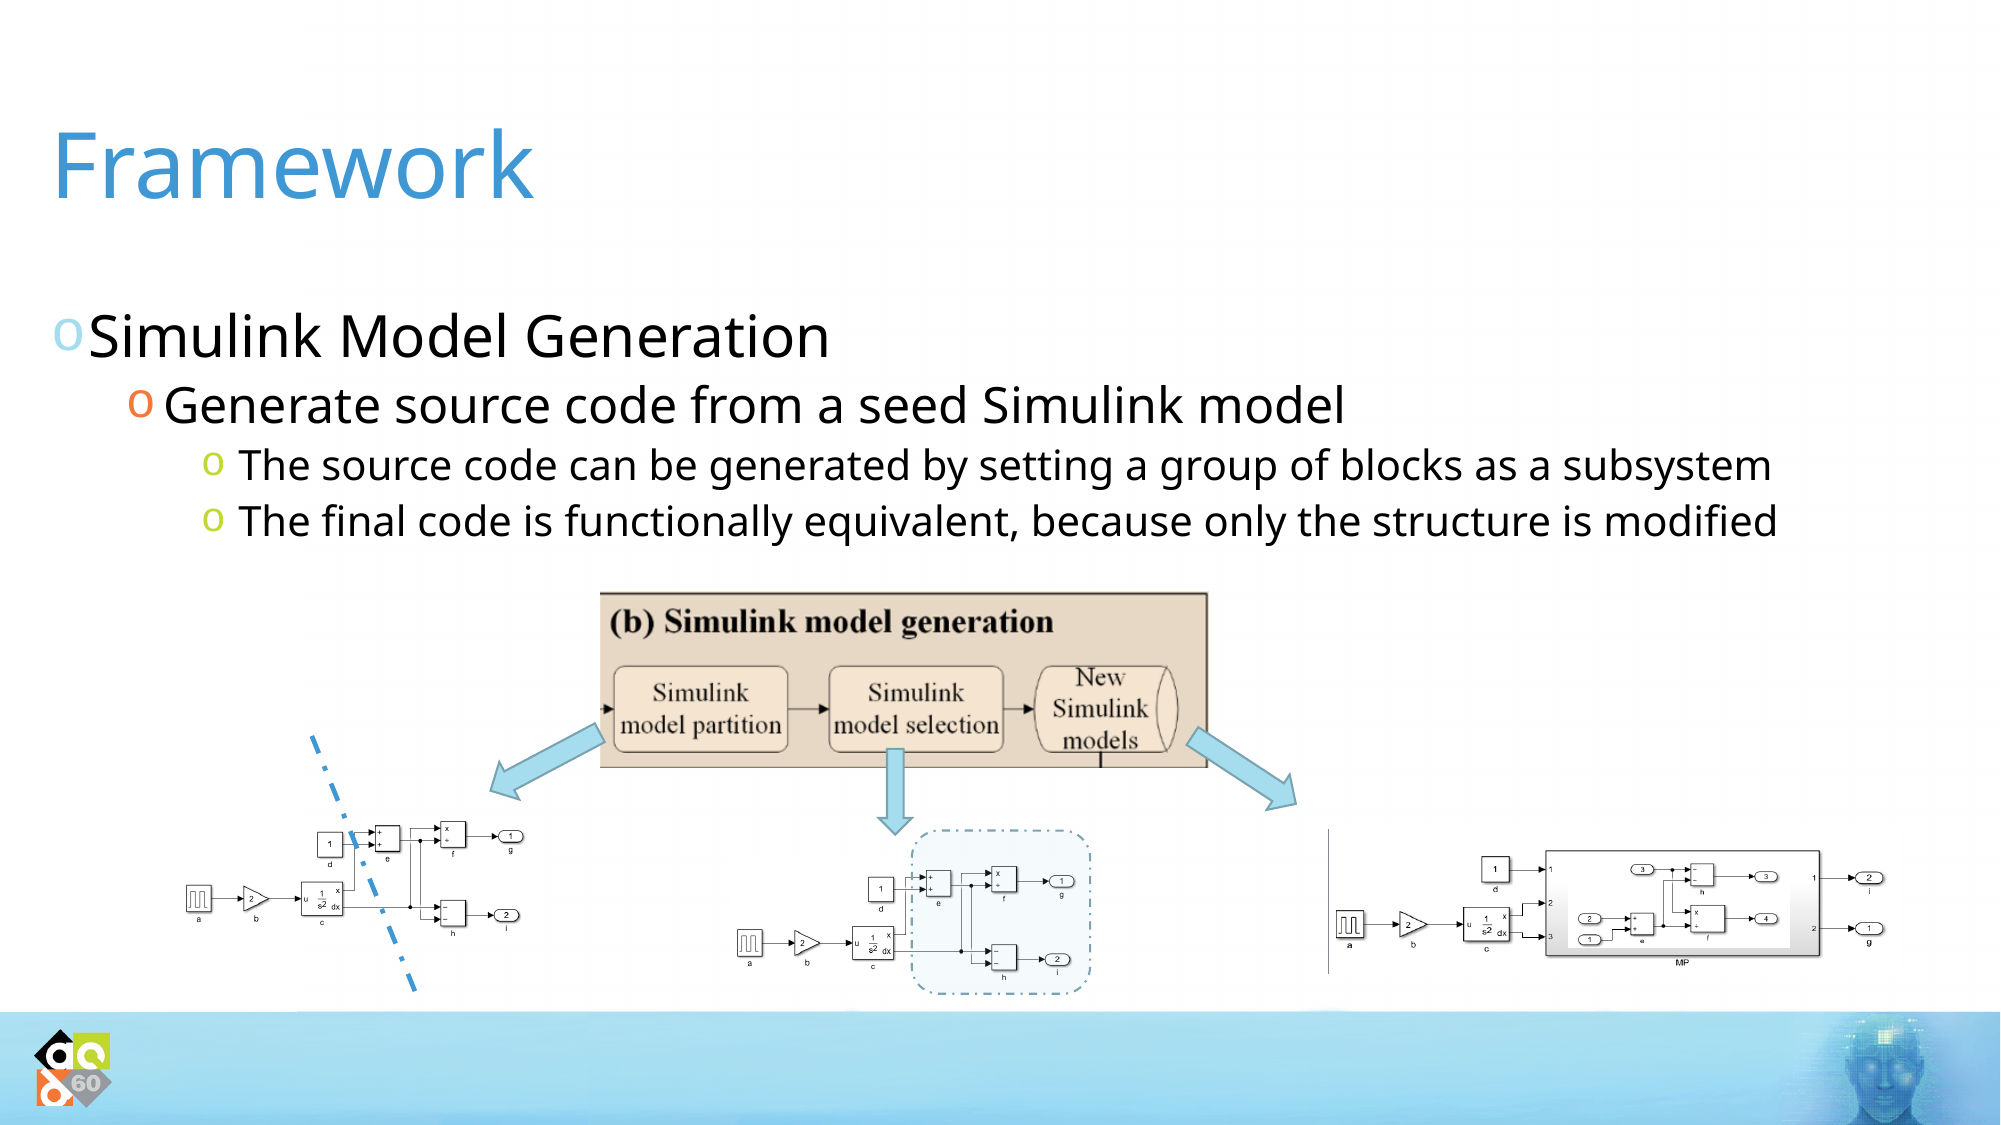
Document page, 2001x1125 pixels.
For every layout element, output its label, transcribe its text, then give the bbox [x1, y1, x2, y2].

text_box [1209, 732, 1298, 812]
title Framework [35, 59, 1959, 278]
text_box [539, 721, 600, 779]
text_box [1328, 829, 1899, 974]
text_box [876, 768, 915, 830]
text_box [182, 735, 539, 993]
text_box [733, 830, 1091, 994]
list Simulink Model Generation Generate source code from a seed Simulink model The source code can be generated by setting a group of blocks as a subsystem The final code is functionally equivalent, because only the structure is modified [35, 299, 1959, 987]
picture [0, 0, 2001, 1125]
